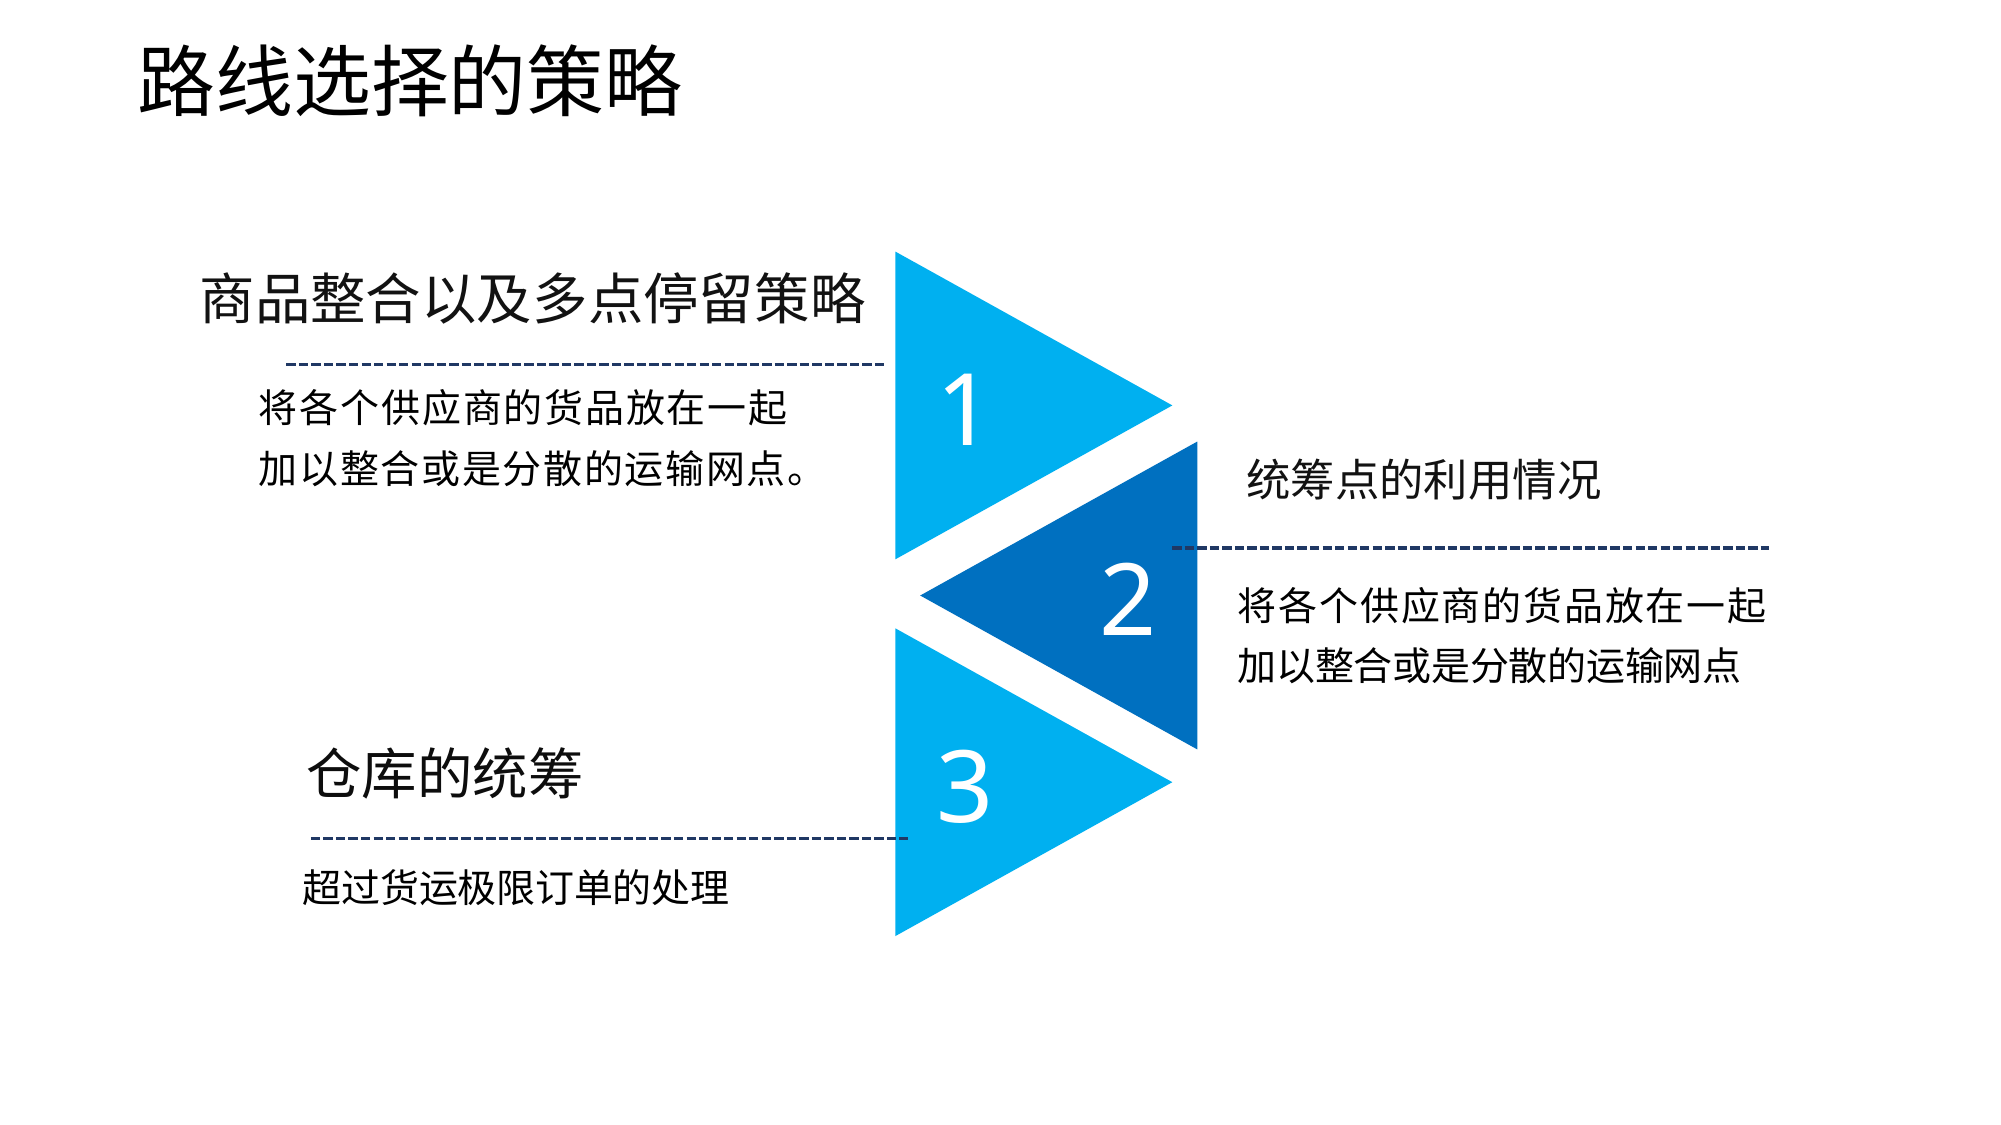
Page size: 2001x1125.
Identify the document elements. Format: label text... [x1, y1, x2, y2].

text_box 路线选择的策略 [117, 23, 1347, 137]
text_box 将各个供应商的货品放在一起加以整合或是分散的运输网点。 [243, 365, 803, 499]
text_box 2 [918, 454, 1199, 752]
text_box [290, 731, 909, 839]
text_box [1172, 444, 1770, 548]
text_box 1 [894, 249, 1175, 562]
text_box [181, 256, 884, 365]
text_box 将各个供应商的货品放在一起加以整合或是分散的运输网点 [1222, 559, 1781, 696]
text_box 2 [1190, 439, 1199, 444]
text_box 超过货运极限订单的处理 [288, 842, 847, 918]
text_box 3 [894, 626, 1175, 938]
